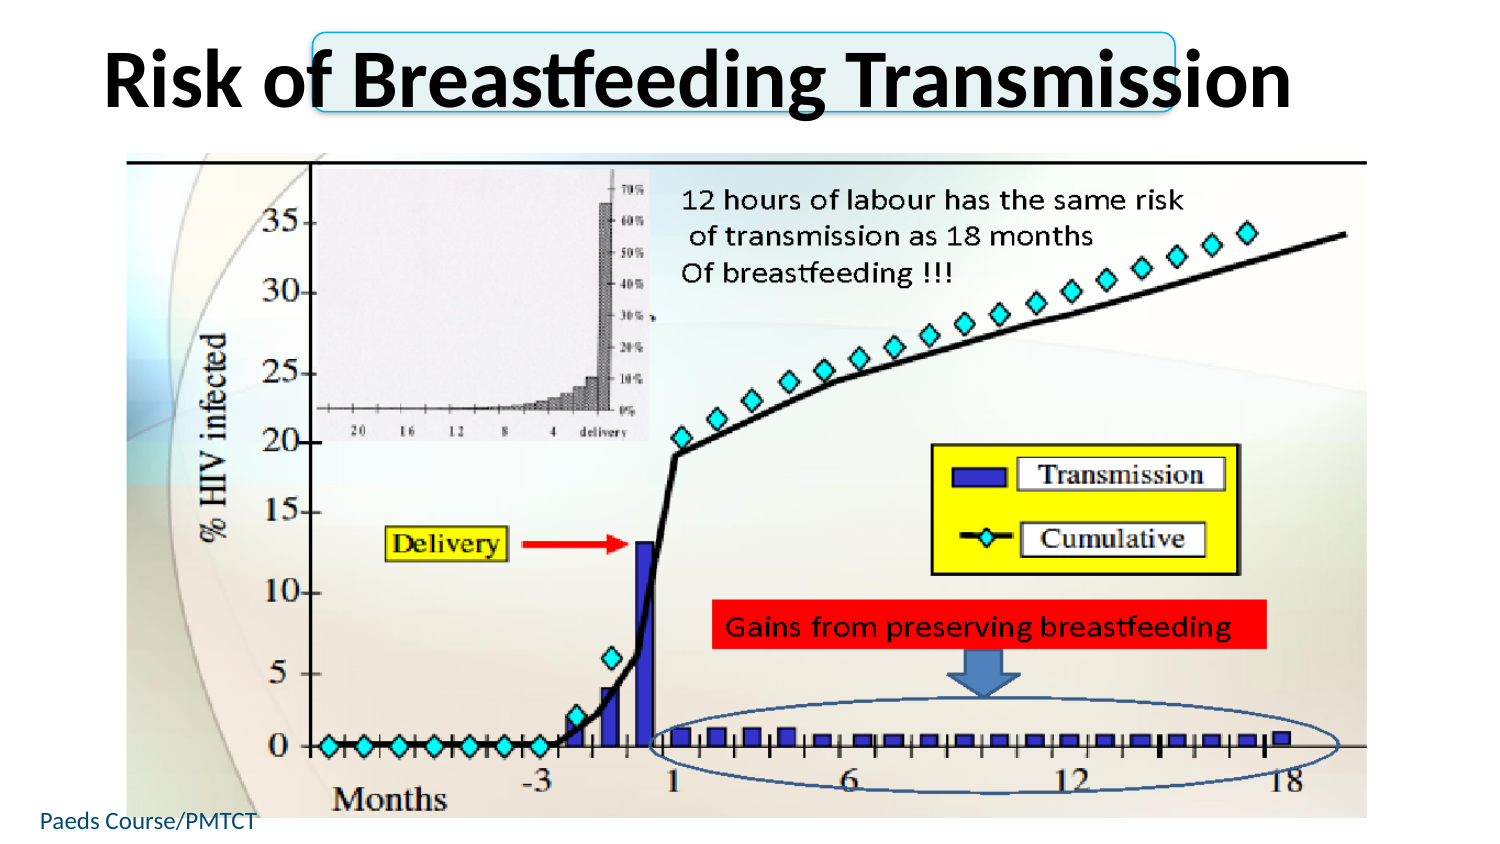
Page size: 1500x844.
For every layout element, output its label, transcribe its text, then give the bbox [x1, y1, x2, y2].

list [64, 153, 1424, 819]
text_box Risk of Breastfeeding Transmission [64, 37, 1438, 112]
text_box [315, 32, 1172, 37]
text_box Paeds Course/PMTCT [24, 796, 338, 842]
